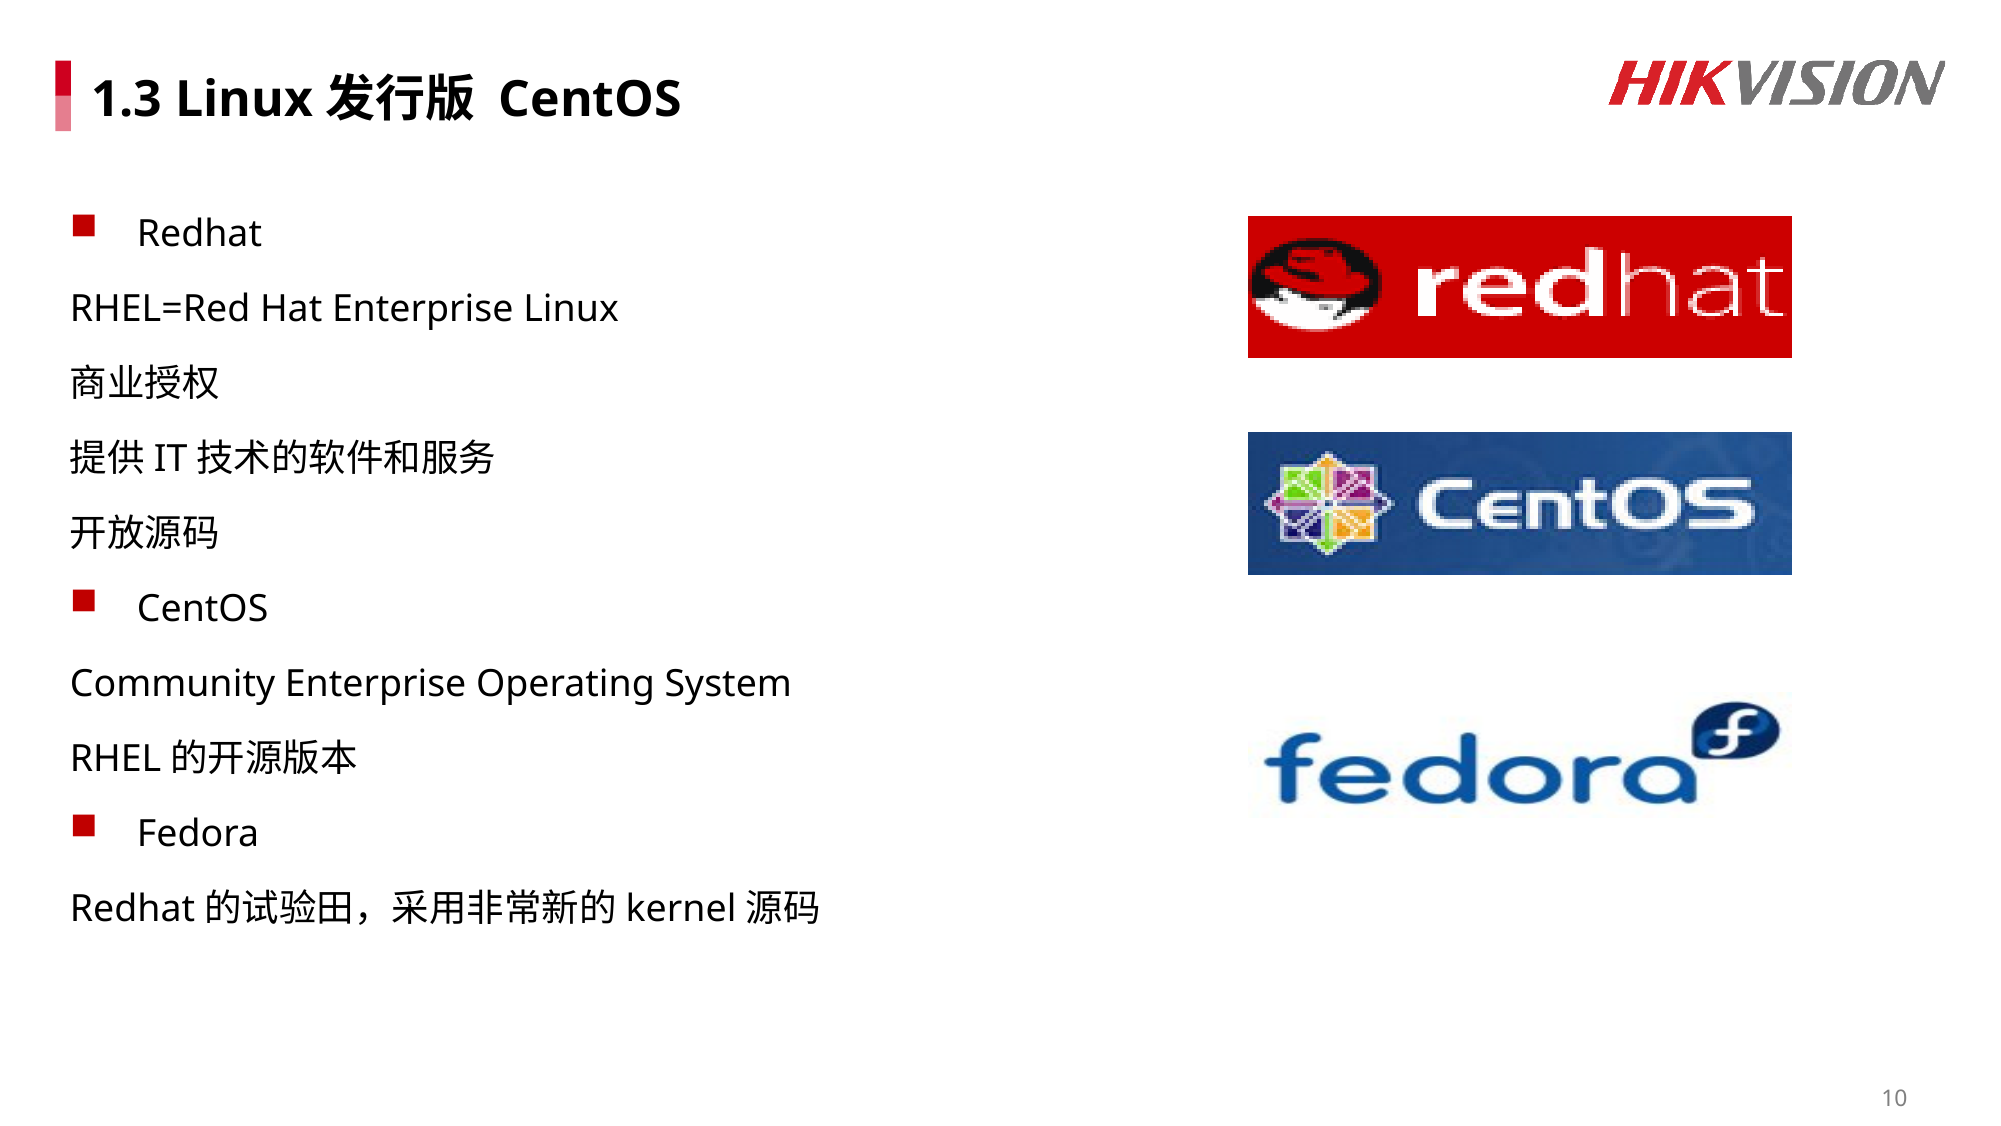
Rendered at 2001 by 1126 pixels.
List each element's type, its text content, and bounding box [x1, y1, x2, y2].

picture [1248, 692, 1792, 818]
title 1.3 Linux发行版 CentOS [71, 60, 1001, 132]
picture [1248, 432, 1792, 575]
picture [1608, 60, 1946, 105]
list Redhat RHEL=Red Hat Enterprise Linux 商业授权 提供IT技术的软件和服务 开放源码 CentOS Community Enterprise Operating System RHEL的开源版本 Fedora Redhat的试验田，采用非常新的kernel源码 [55, 178, 1946, 1065]
picture [1248, 216, 1792, 359]
